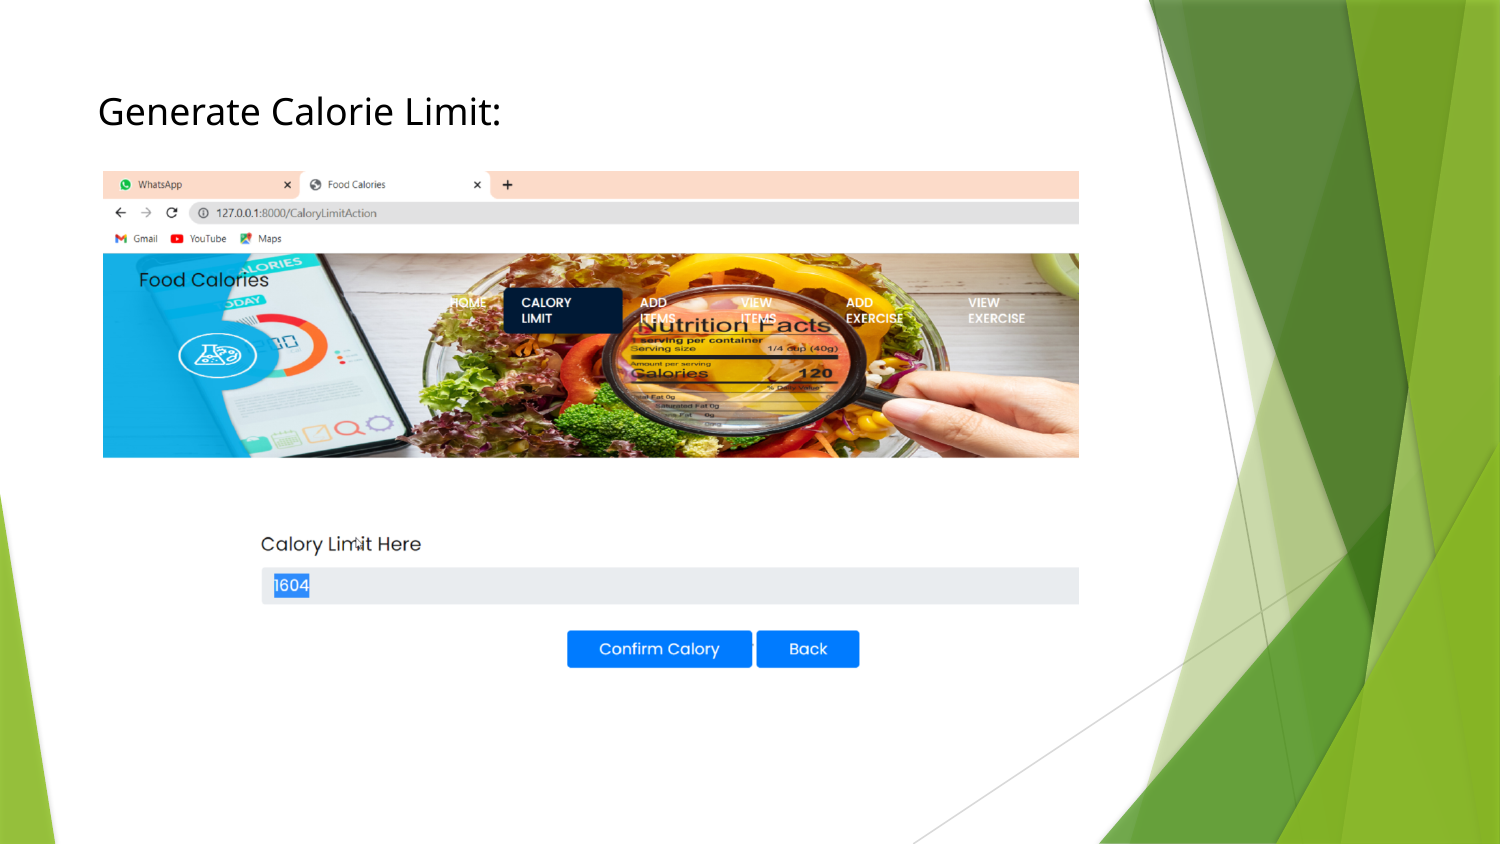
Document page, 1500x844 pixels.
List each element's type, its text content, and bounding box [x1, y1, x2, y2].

text_box Generate Calorie Limit: [82, 80, 750, 141]
picture [103, 171, 1080, 721]
